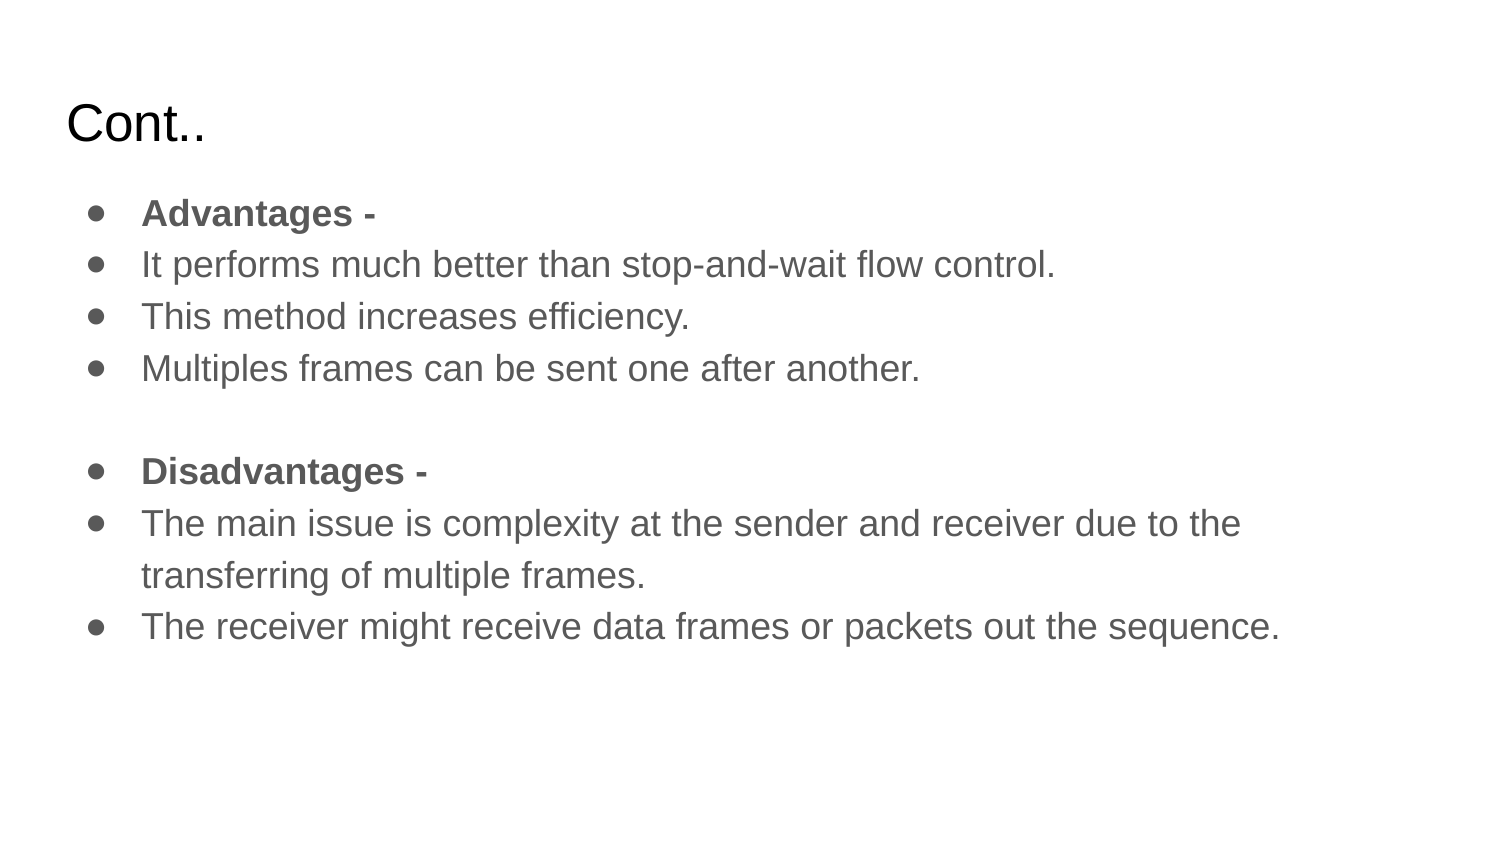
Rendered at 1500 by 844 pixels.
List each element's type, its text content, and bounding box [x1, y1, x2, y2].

list Advantages - It performs much better than stop-and-wait flow control. This method increases efficiency. Multiples frames can be sent one after another. Disadvantages - The main issue is complexity at the sender and receiver due to the transferring of multiple frames. The receiver might receive data frames or packets out the sequence. [51, 166, 1449, 750]
title Cont.. [51, 72, 1449, 166]
